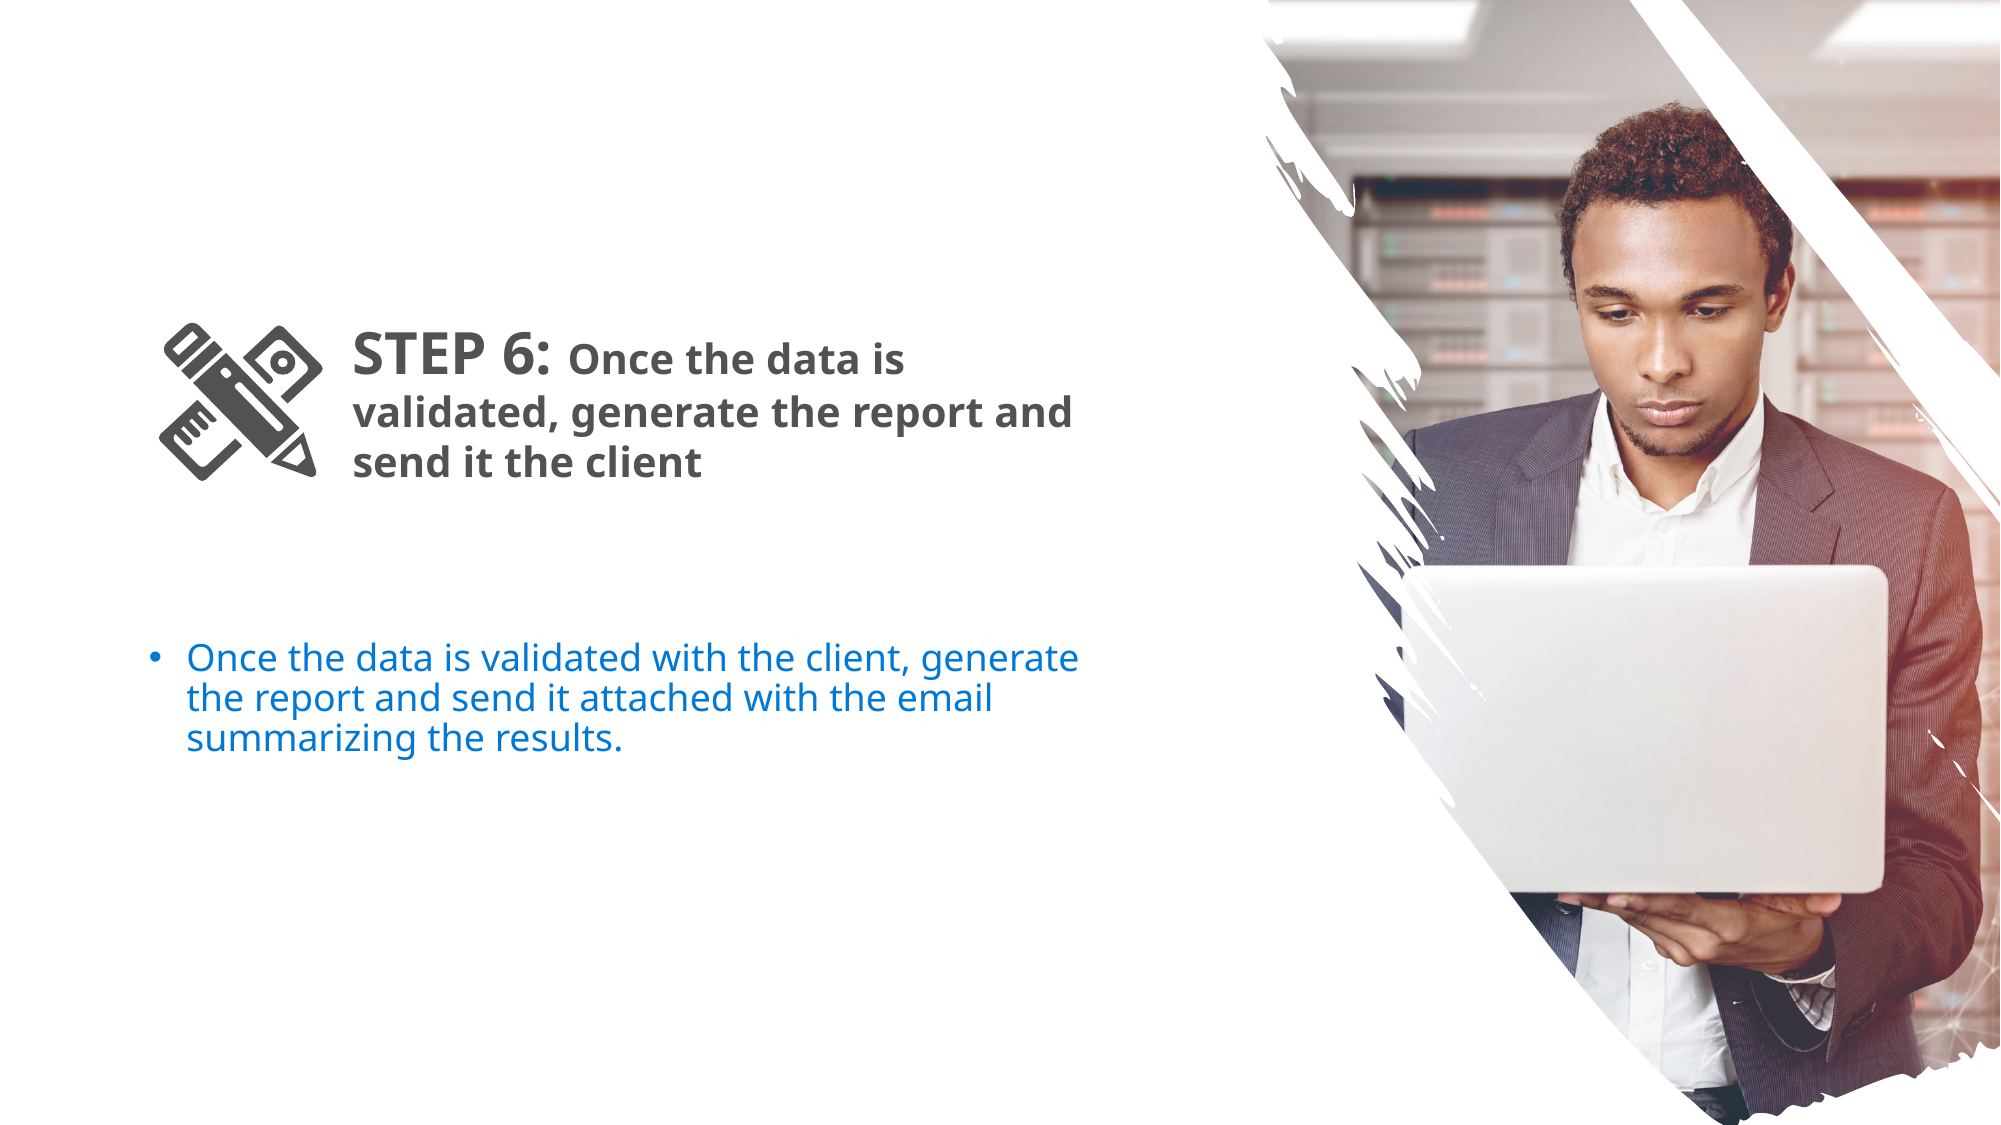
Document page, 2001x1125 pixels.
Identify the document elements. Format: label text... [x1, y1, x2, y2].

text_box [181, 340, 223, 380]
text_box [163, 322, 212, 368]
picture [1245, 0, 2000, 1125]
text_box [193, 352, 300, 459]
text_box STEP 6: Once the data is validated, generate the report and send it the client [337, 308, 1137, 494]
text_box [270, 432, 317, 477]
text_box [158, 399, 243, 482]
text_box [242, 325, 323, 404]
text_box Once the data is validated with the client, generate the report and send it attached with the email summarizing the results. [134, 631, 1120, 828]
